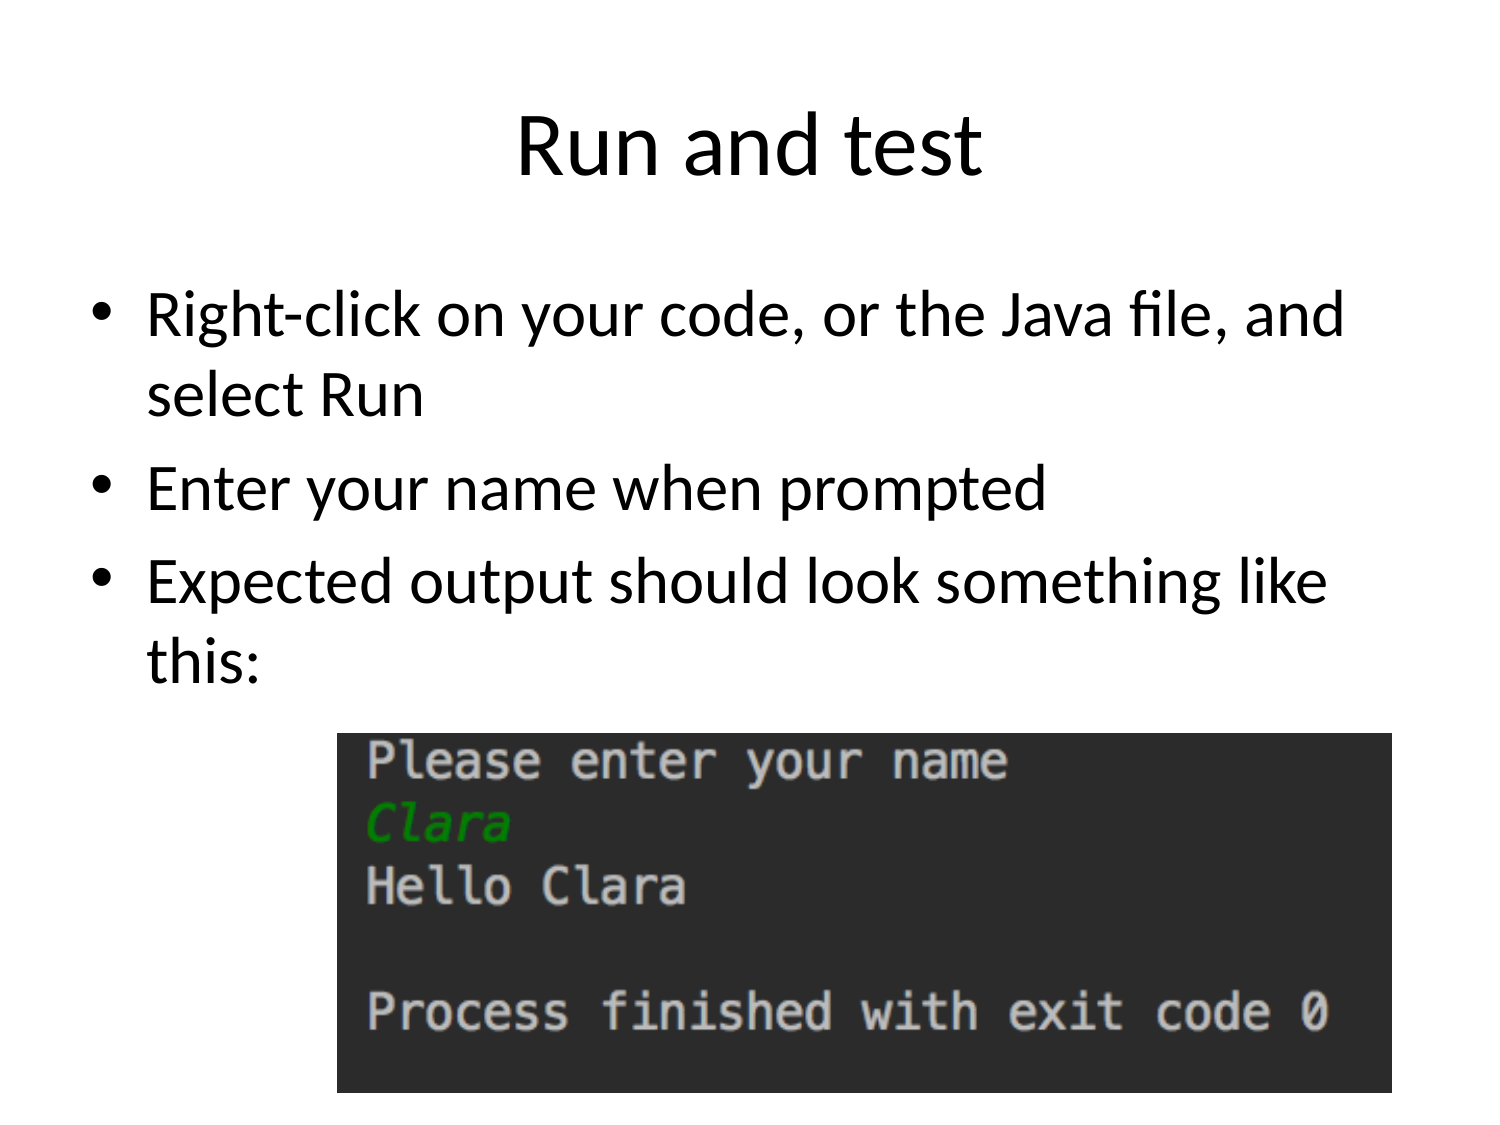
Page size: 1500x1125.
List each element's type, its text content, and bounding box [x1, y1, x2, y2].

title Run and test [75, 45, 1425, 233]
list Right-click on your code, or the Java file, and select Run Enter your name when prompted Expected output should look something like this: [75, 262, 1425, 1005]
picture [337, 733, 1393, 1093]
